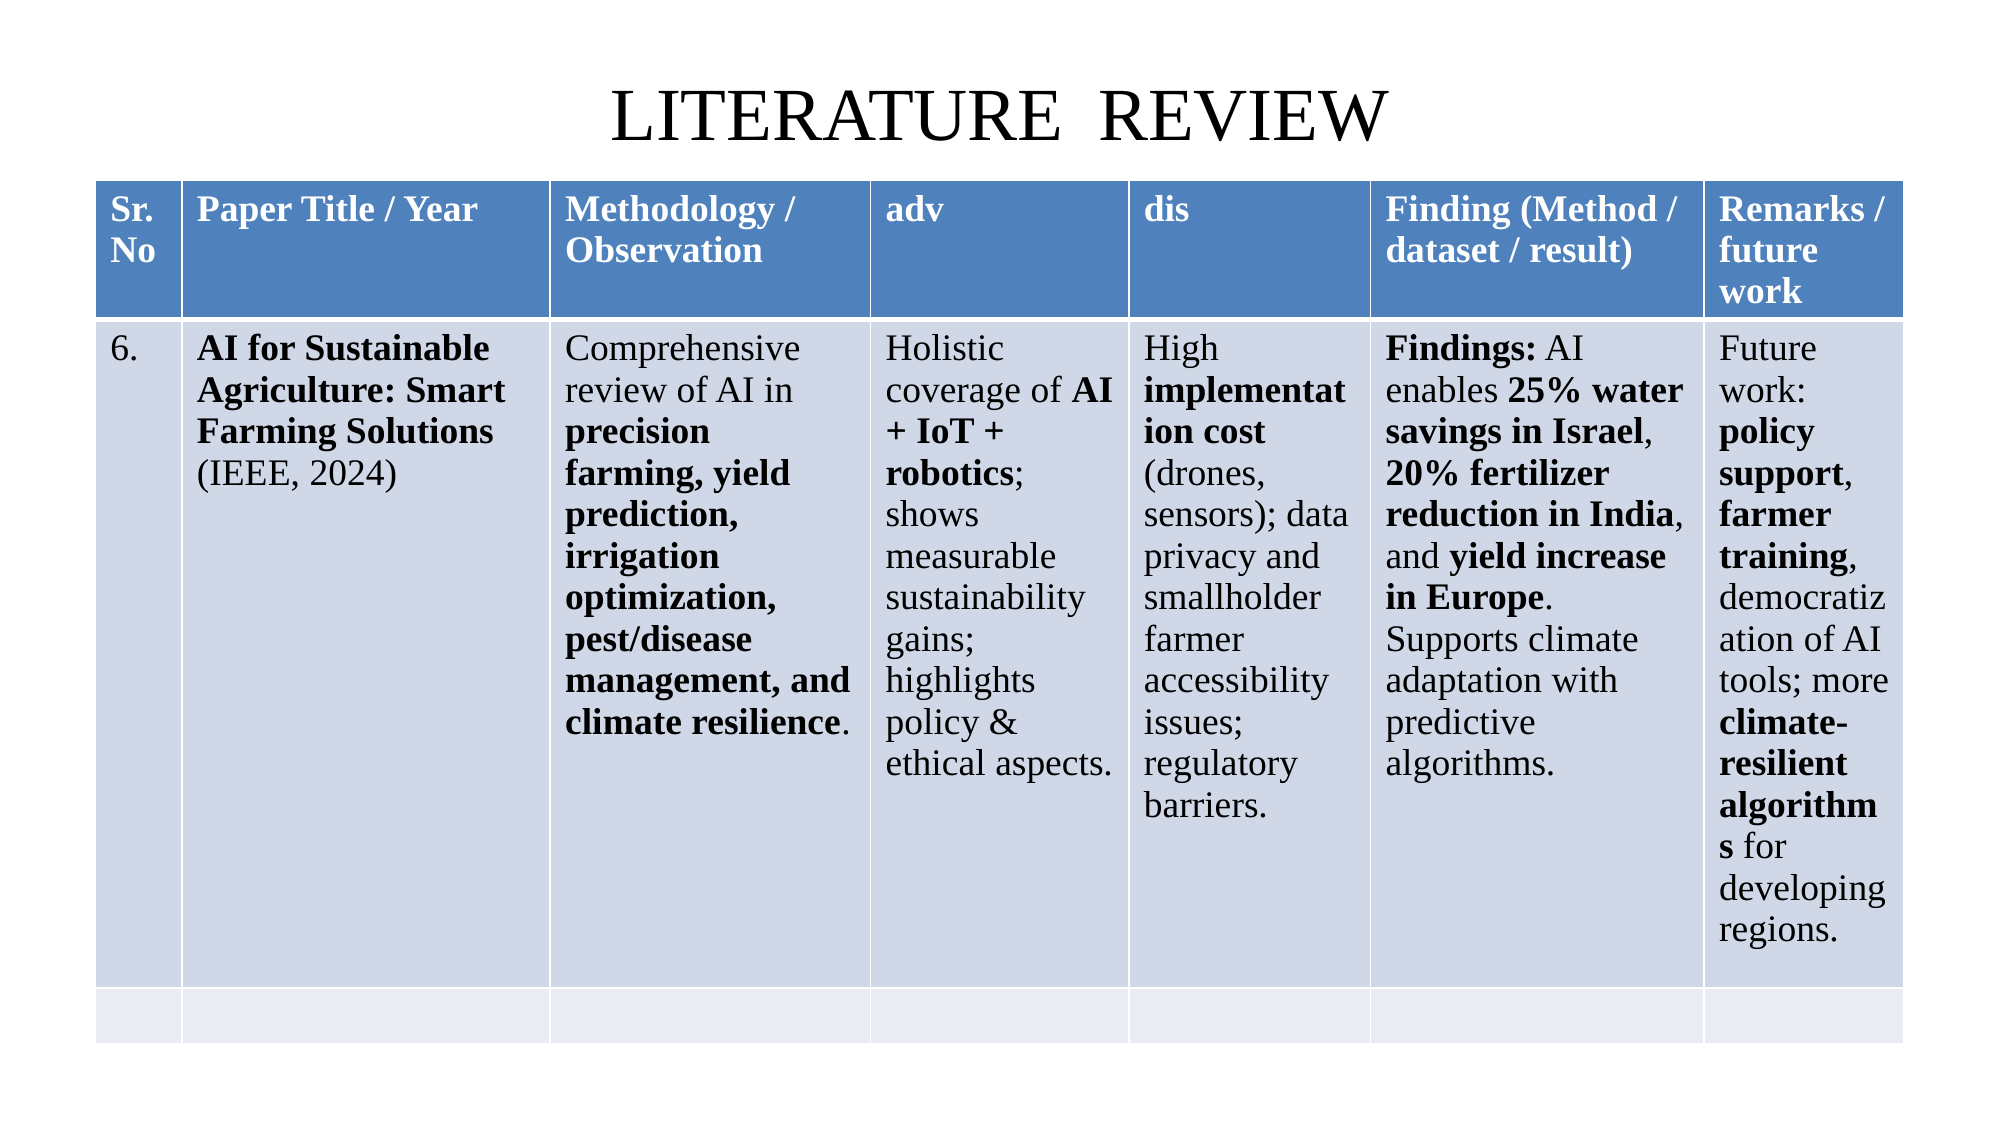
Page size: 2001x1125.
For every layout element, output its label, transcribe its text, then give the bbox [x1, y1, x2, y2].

table_cell Findings: AI enables 25% water savings in Israel, 20% fertilizer reduction in India, and yield increase in Europe. Supports climate adaptation with predictive algorithms. [1371, 322, 1703, 987]
table_cell [96, 989, 181, 1043]
table_cell [183, 989, 549, 1043]
table_cell AI for Sustainable Agriculture: Smart Farming Solutions (IEEE, 2024) [183, 322, 549, 987]
table_cell [1371, 989, 1703, 1043]
table_header adv [871, 181, 1128, 317]
title LITERATURE REVIEW [68, 24, 1932, 209]
table_cell Future work: policy support, farmer training, democratization of AI tools; more climate-resilient algorithms for developing regions. [1705, 322, 1903, 987]
table_cell 6. [96, 322, 181, 987]
table_cell [551, 989, 870, 1043]
table_header Remarks / future work [1705, 181, 1903, 317]
table_cell [1130, 989, 1370, 1043]
table_cell [871, 989, 1128, 1043]
table_cell Comprehensive review of AI in precision farming, yield prediction, irrigation optimization, pest/disease management, and climate resilience. [551, 322, 870, 987]
table_cell Holistic coverage of AI + IoT + robotics; shows measurable sustainability gains; highlights policy & ethical aspects. [871, 322, 1128, 987]
table_header Finding (Method / dataset / result) [1371, 181, 1703, 317]
table_header Methodology / Observation [551, 181, 870, 317]
table_header Paper Title / Year [183, 181, 549, 317]
table_header dis [1130, 181, 1370, 317]
table_cell High implementation cost (drones, sensors); data privacy and smallholder farmer accessibility issues; regulatory barriers. [1130, 322, 1370, 987]
table_cell [1705, 989, 1903, 1043]
table_header Sr. No [96, 181, 181, 317]
